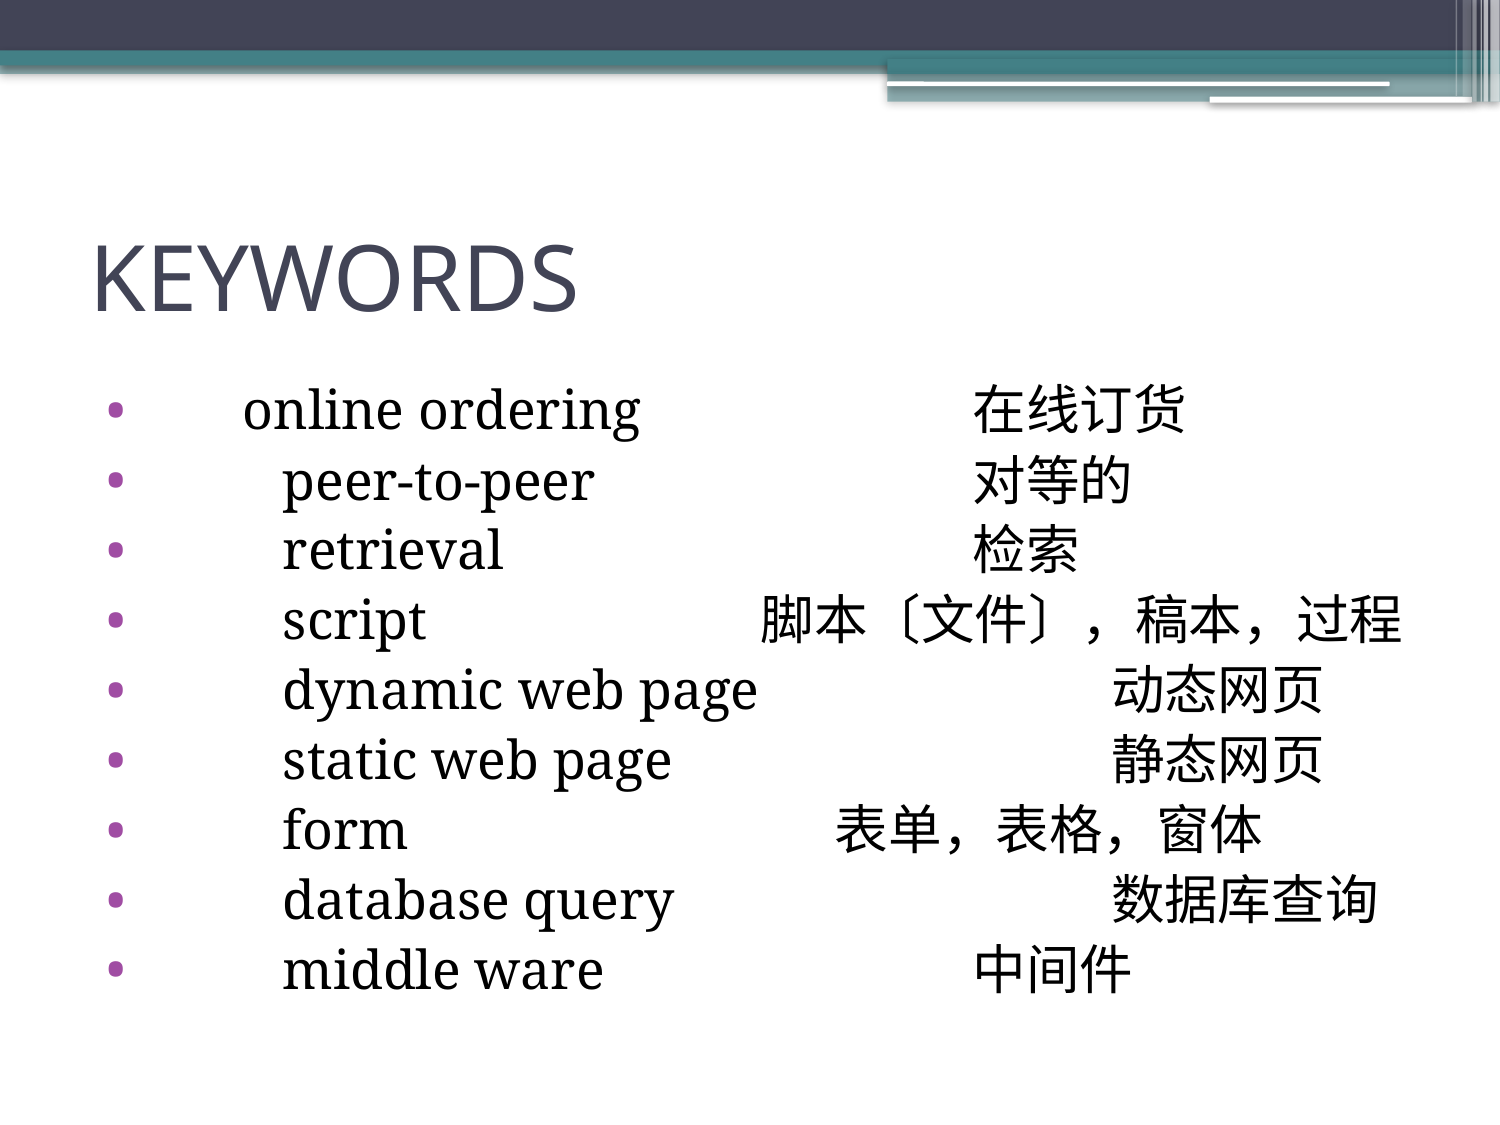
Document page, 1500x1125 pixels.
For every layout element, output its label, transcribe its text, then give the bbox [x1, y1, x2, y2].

title KEYWORDS [75, 187, 1425, 363]
list online ordering 在线订货 peer-to-peer 对等的 retrieval 检索 script 脚本〔文件〕，稿本，过程 dynamic web page 动态网页 static web page 静态网页 form 表单，表格，窗体 database query 数据库查询 middle ware 中间件 [75, 368, 1425, 1079]
